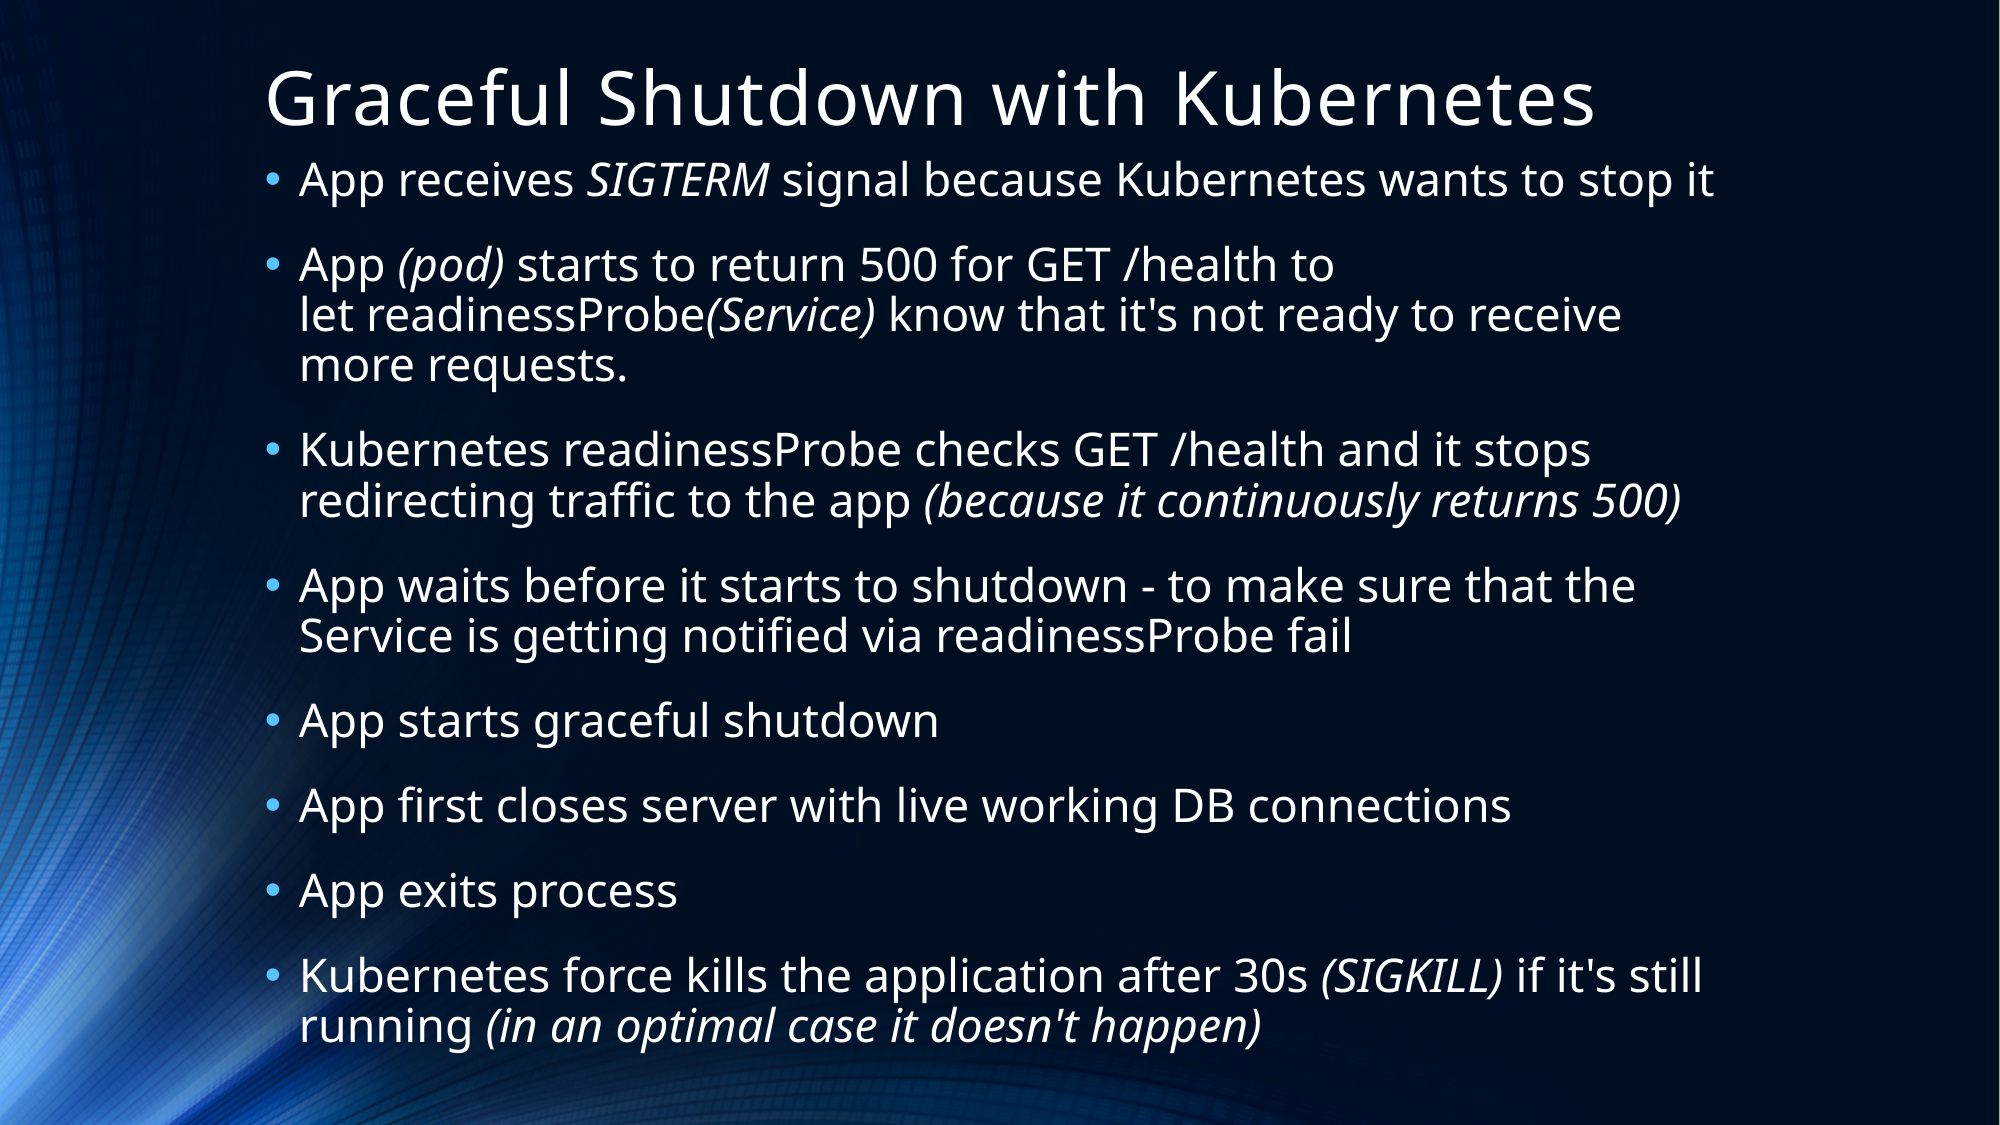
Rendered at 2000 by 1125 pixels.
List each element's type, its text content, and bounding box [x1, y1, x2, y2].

title Graceful Shutdown with Kubernetes [249, 42, 1750, 149]
list App receives SIGTERM signal because Kubernetes wants to stop it App (pod) starts to return 500 for GET /health to let readinessProbe(Service) know that it's not ready to receive more requests. Kubernetes readinessProbe checks GET /health and it stops redirecting traffic to the app (because it continuously returns 500) App waits before it starts to shutdown - to make sure that the Service is getting notified via readinessProbe fail App starts graceful shutdown App first closes server with live working DB connections App exits process Kubernetes force kills the application after 30s (SIGKILL) if it's still running (in an optimal case it doesn't happen) [249, 149, 1749, 1083]
picture [0, 0, 2000, 1125]
